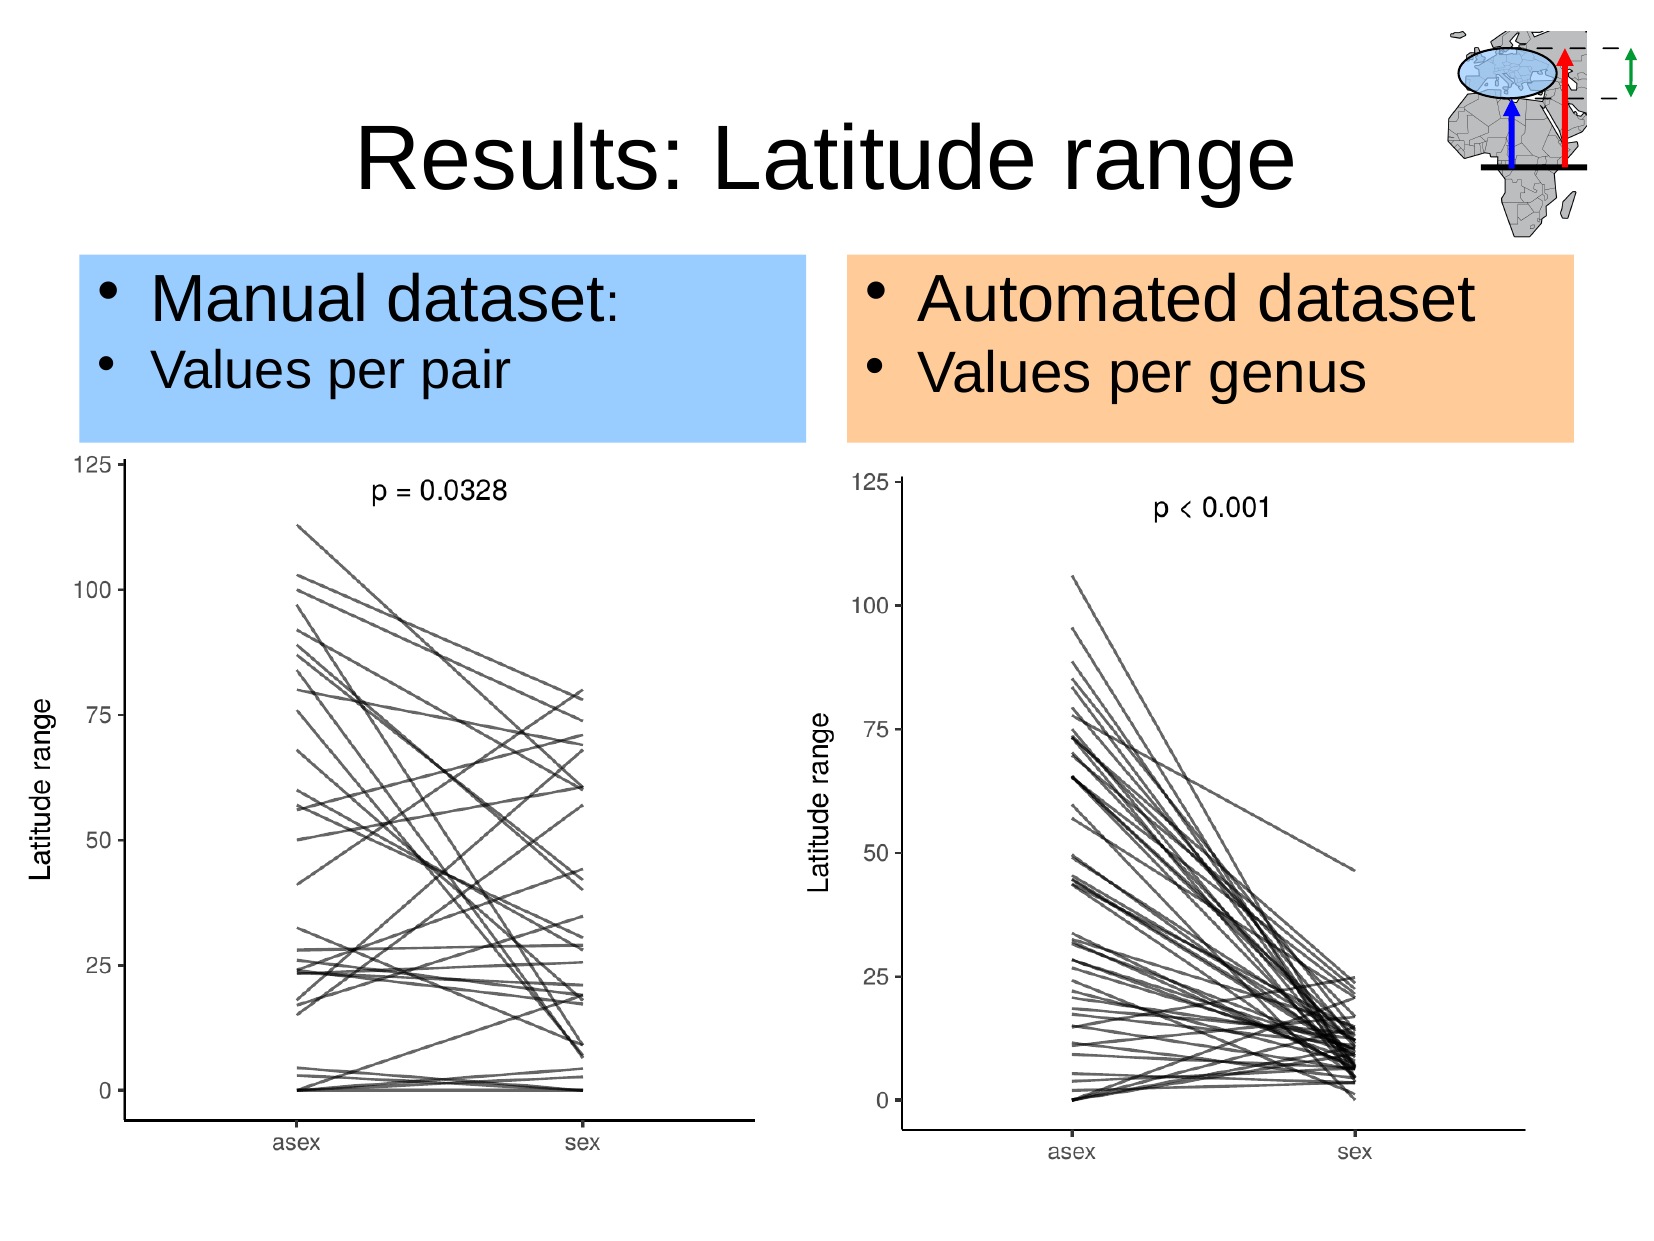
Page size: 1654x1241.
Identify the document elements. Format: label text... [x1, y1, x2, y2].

text_box Automated dataset Values per genus [847, 254, 1574, 443]
text_box Manual dataset: Values per pair [79, 254, 807, 443]
picture [18, 448, 762, 1177]
picture [795, 463, 1530, 1194]
text_box Results: Latitude range [82, 49, 1440, 257]
text_box [1624, 47, 1638, 98]
picture [1445, 31, 1588, 302]
